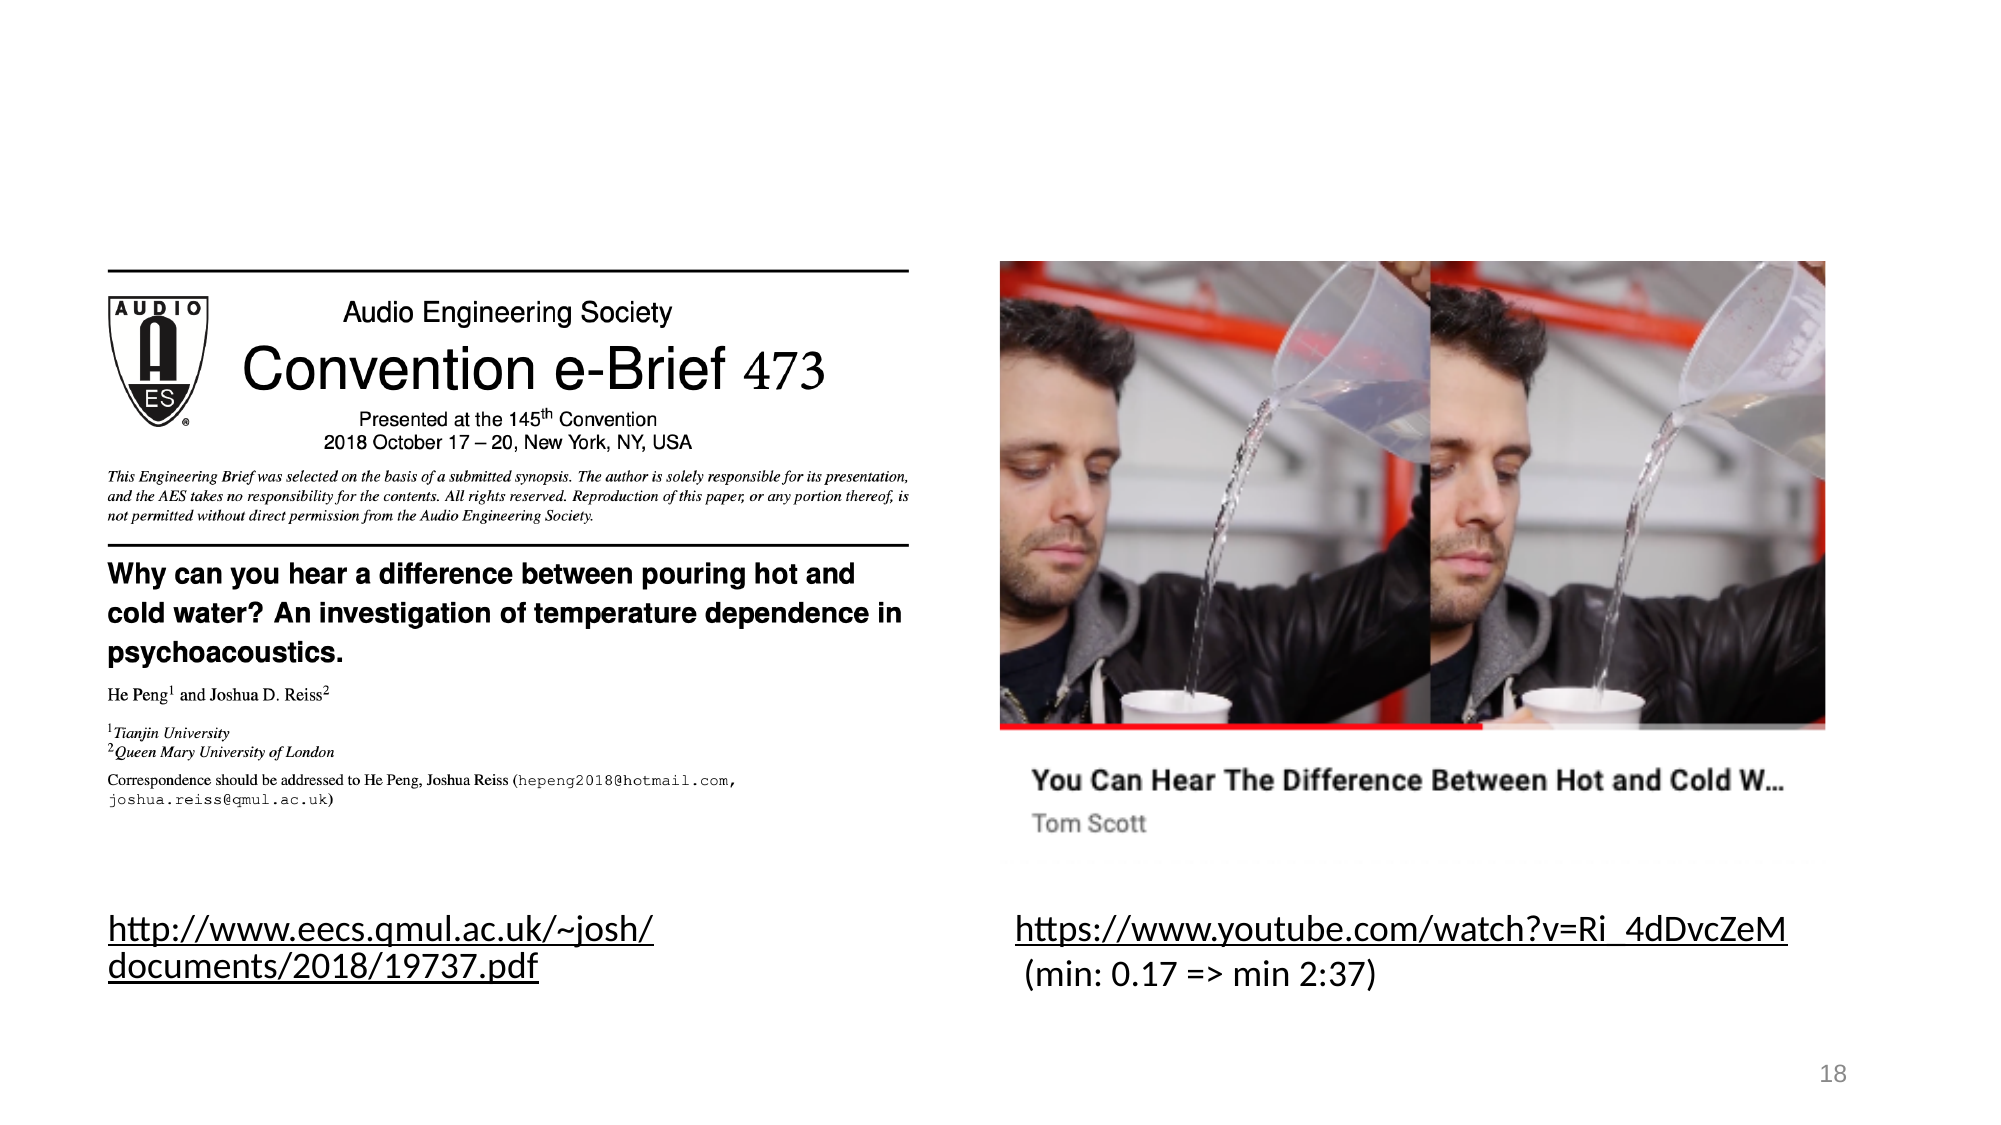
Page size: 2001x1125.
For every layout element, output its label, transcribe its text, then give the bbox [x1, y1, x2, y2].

picture [999, 261, 1826, 864]
picture [32, 261, 966, 811]
text_box http://www.eecs.qmul.ac.uk/~josh/documents/2018/19737.pdf [93, 896, 673, 957]
text_box https://www.youtube.com/watch?v=Ri_4dDvcZeM (min: 0.17 => min 2:37) [999, 896, 1991, 1047]
